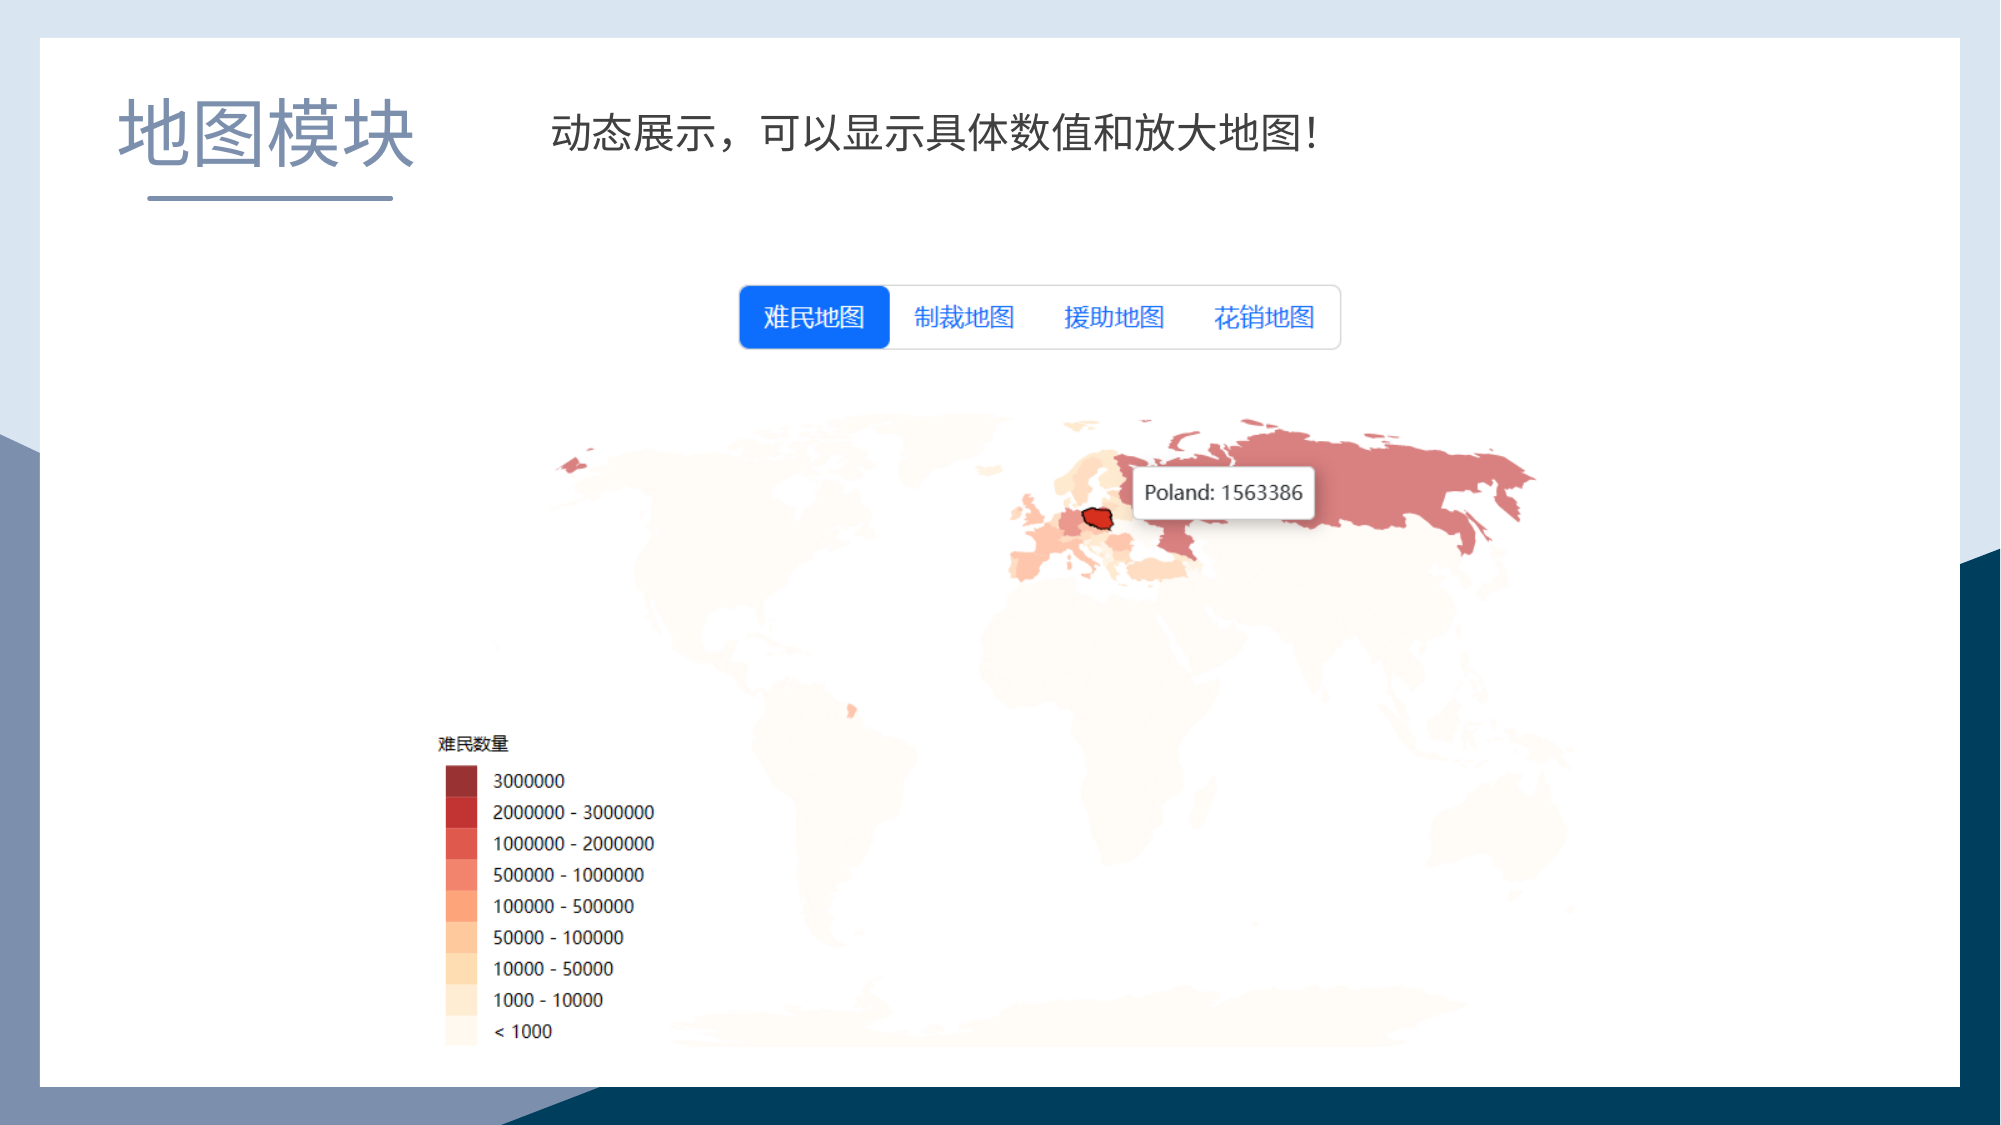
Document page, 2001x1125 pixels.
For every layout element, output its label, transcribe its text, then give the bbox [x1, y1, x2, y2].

text_box 动态展示，可以显示具体数值和放大地图！ [535, 49, 1653, 165]
text_box 地图模块 [101, 78, 470, 184]
picture [426, 231, 1574, 1047]
